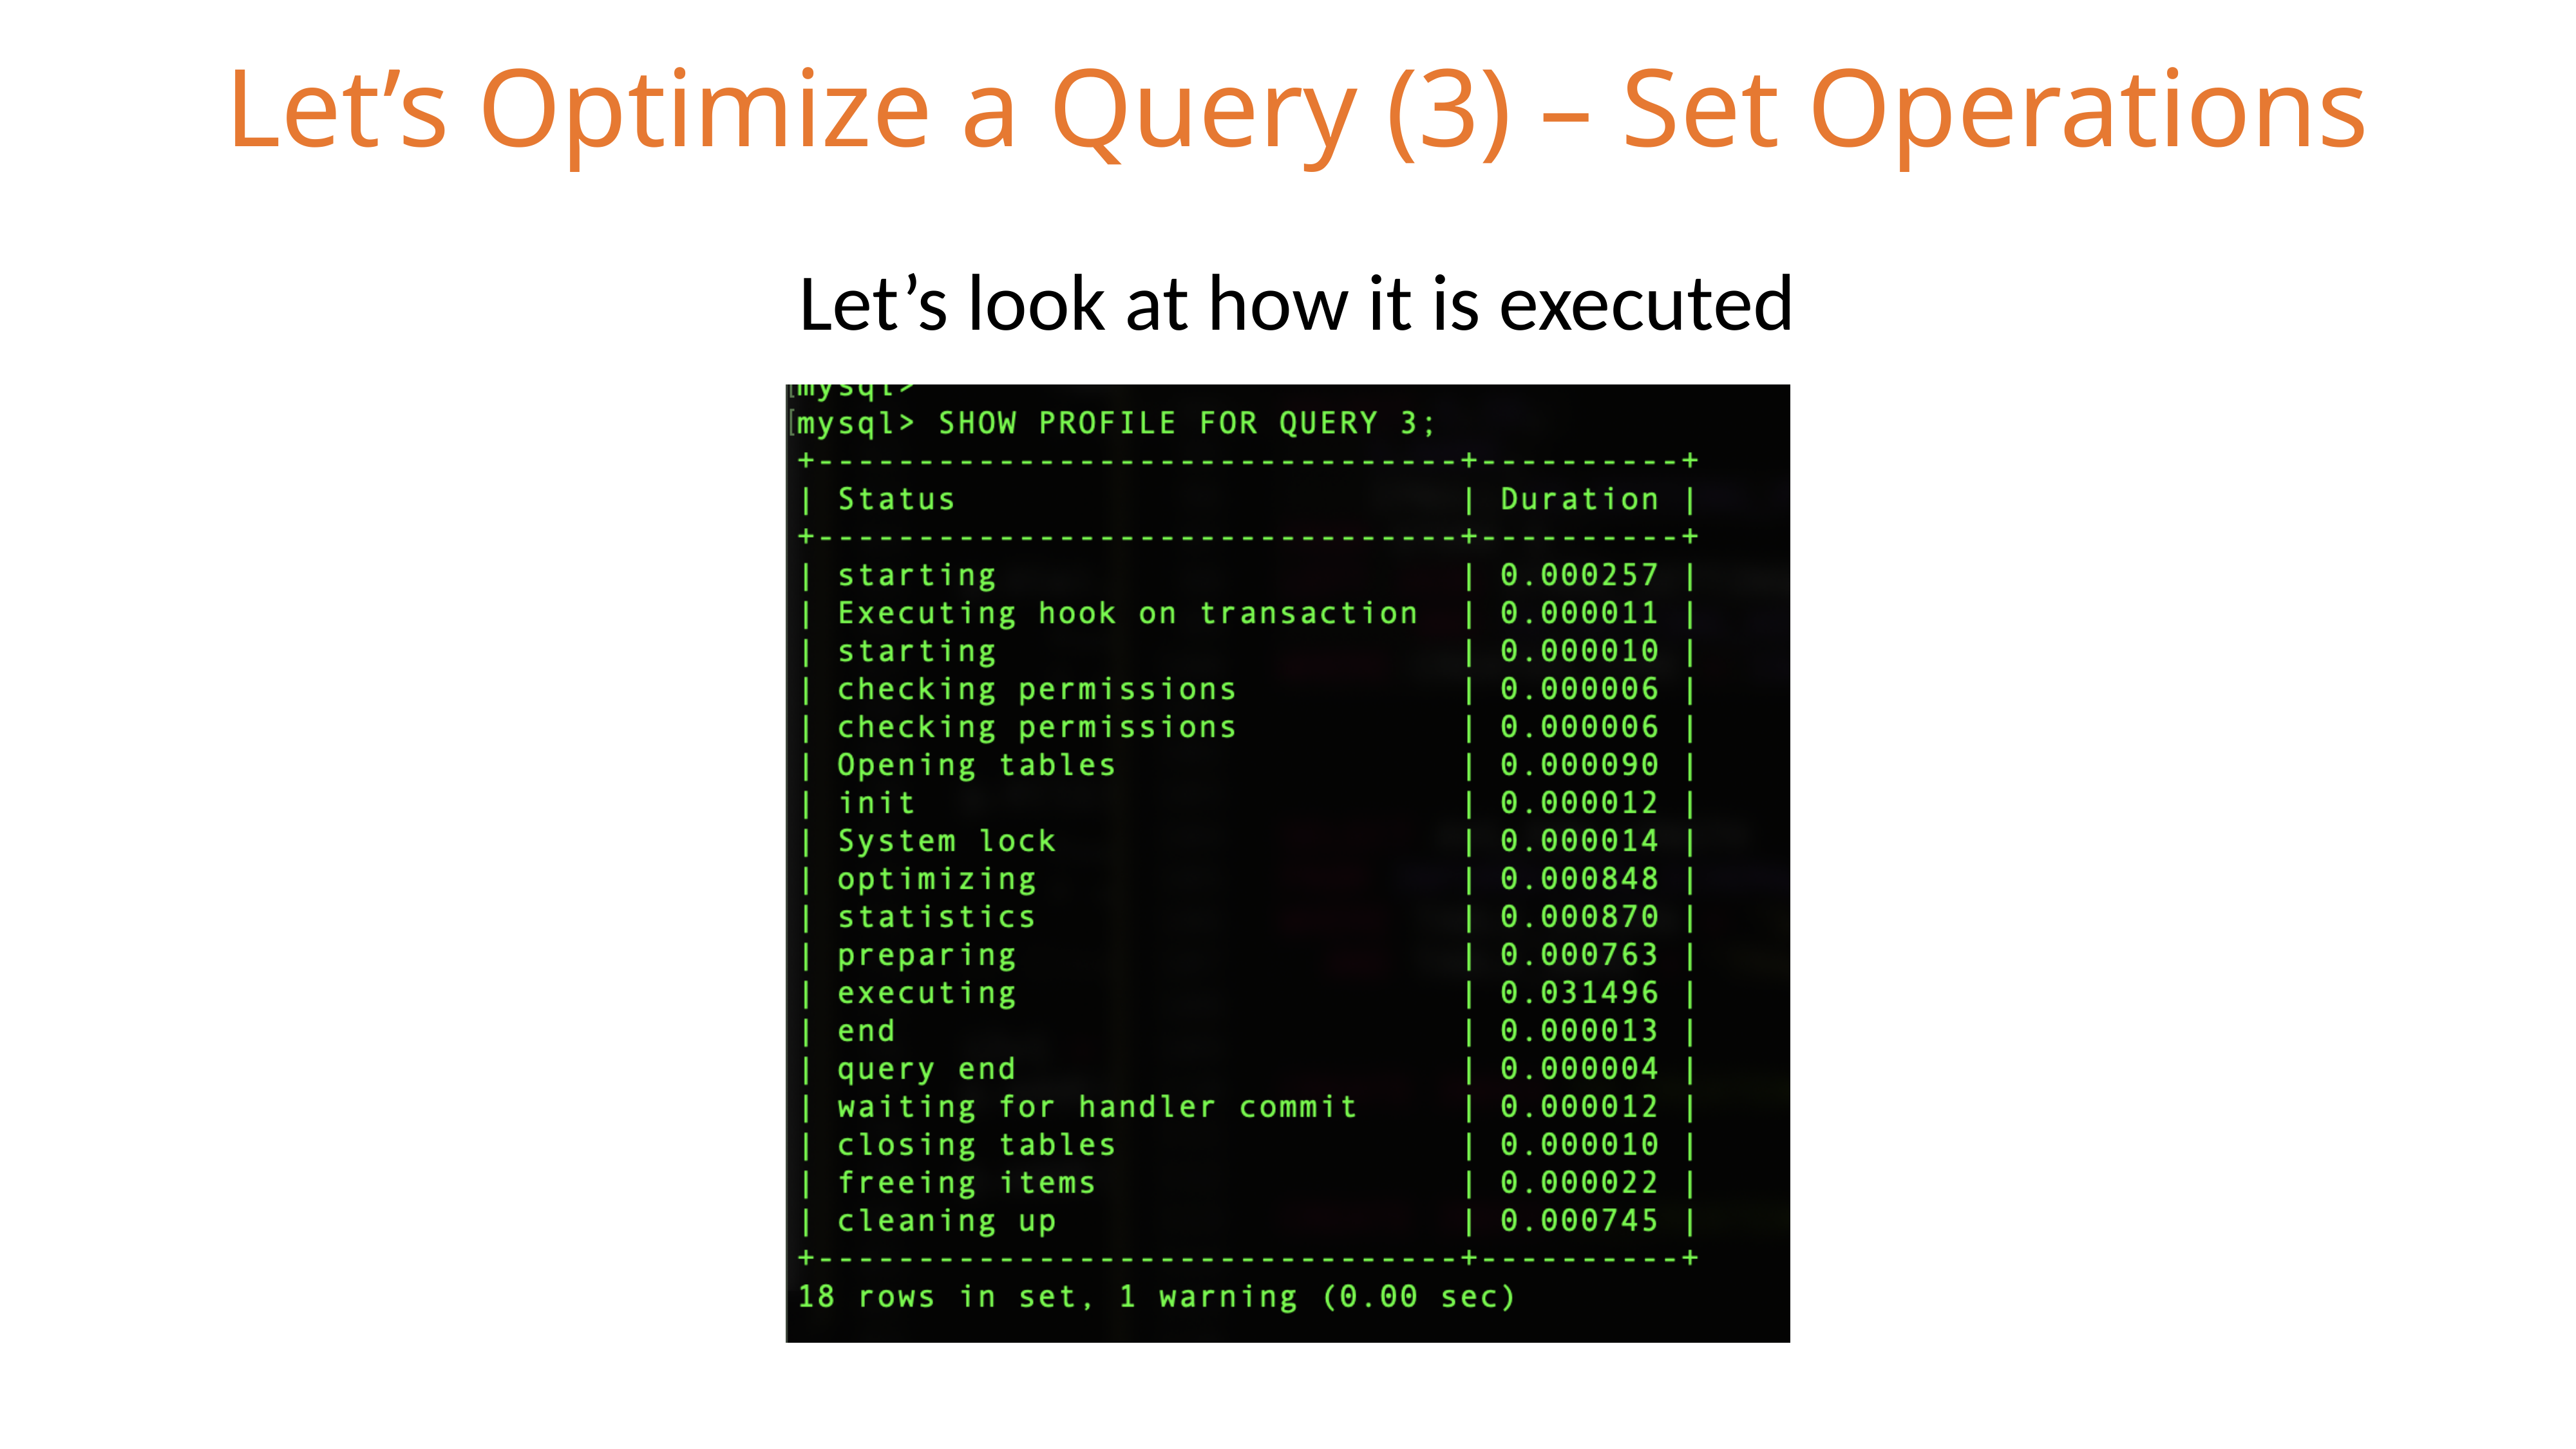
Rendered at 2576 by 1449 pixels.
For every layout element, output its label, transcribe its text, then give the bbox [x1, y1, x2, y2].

text_box Let’s look at how it is executed [370, 242, 2226, 354]
picture [785, 384, 1791, 1343]
text_box Let’s Optimize a Query (3) – Set Operations [215, 29, 2380, 178]
